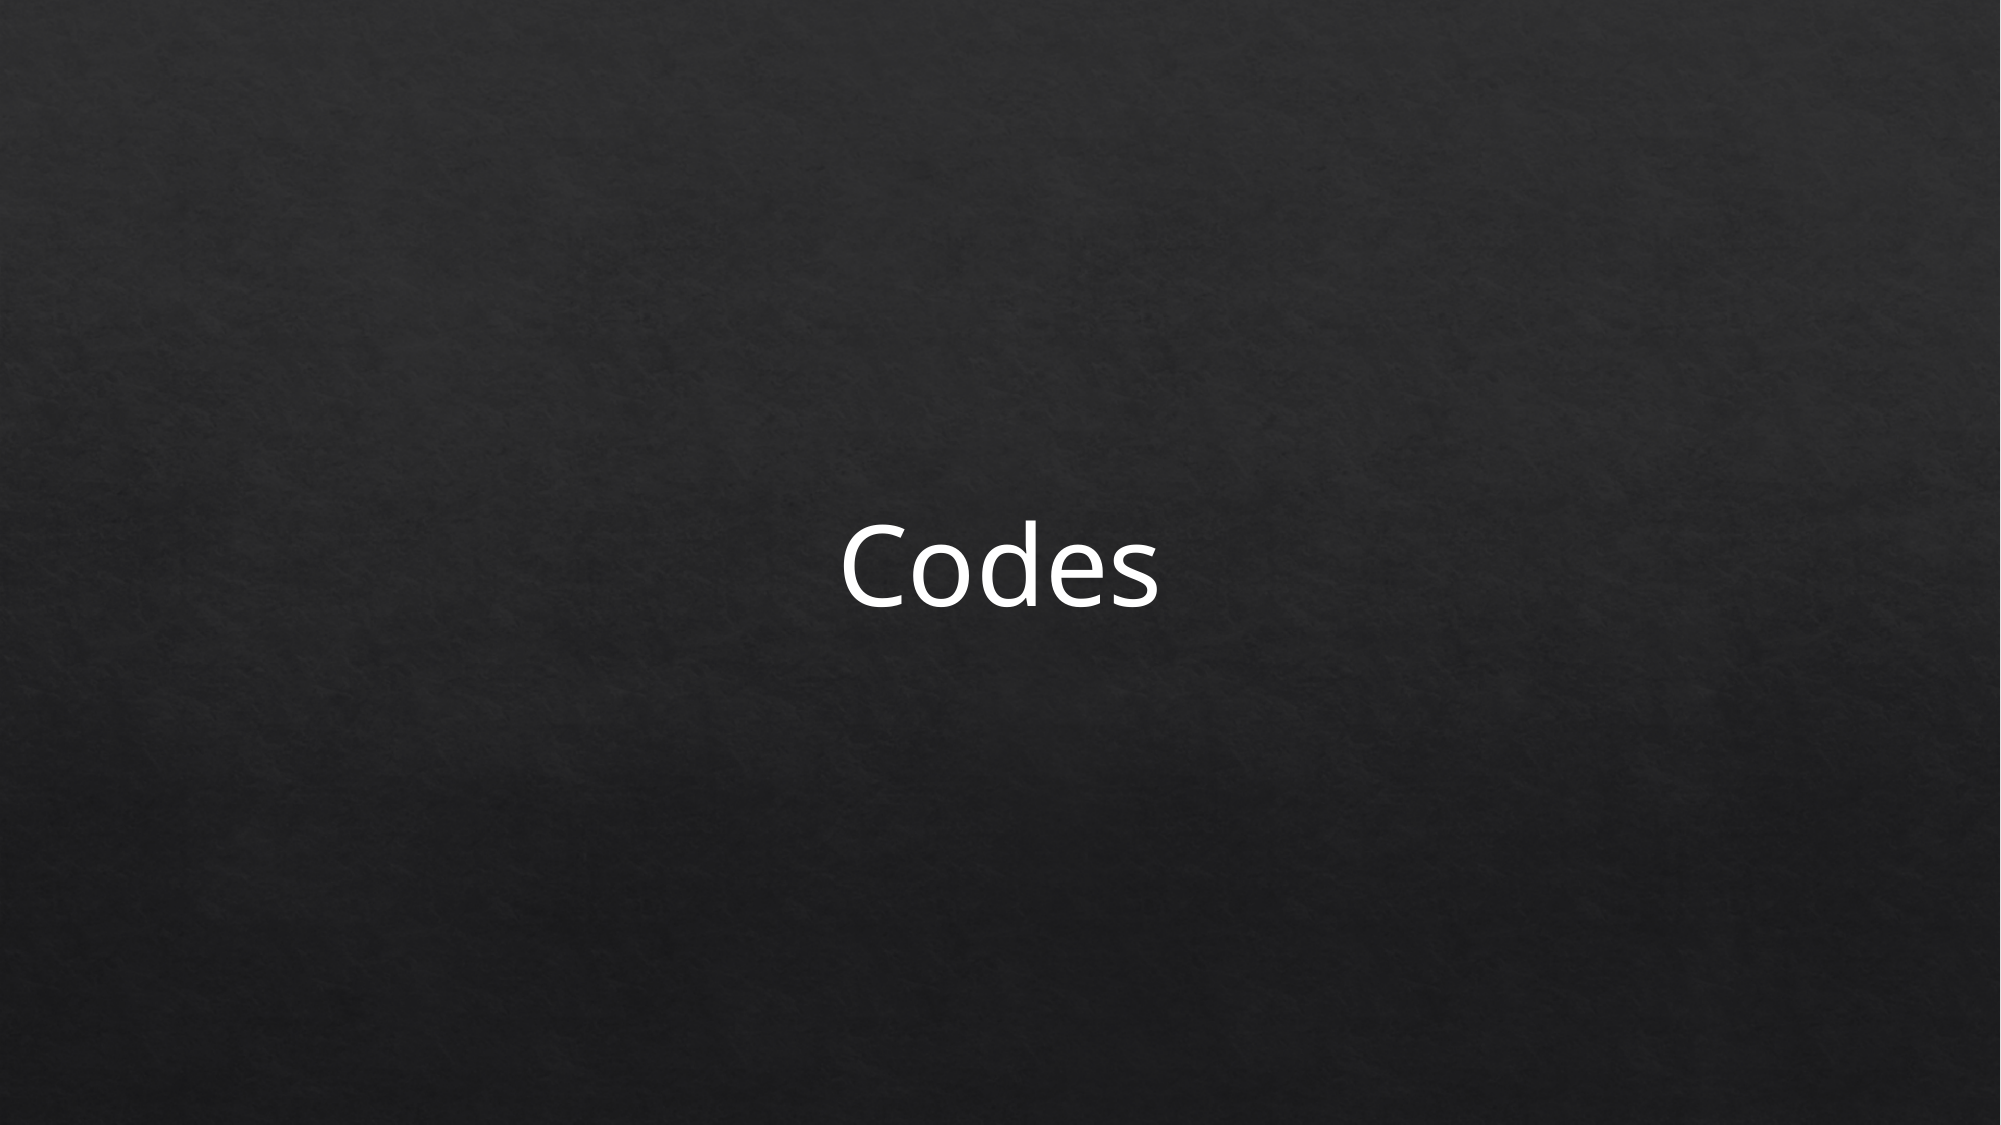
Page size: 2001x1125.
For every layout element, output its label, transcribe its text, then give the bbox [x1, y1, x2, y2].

text_box Codes [822, 486, 1178, 637]
